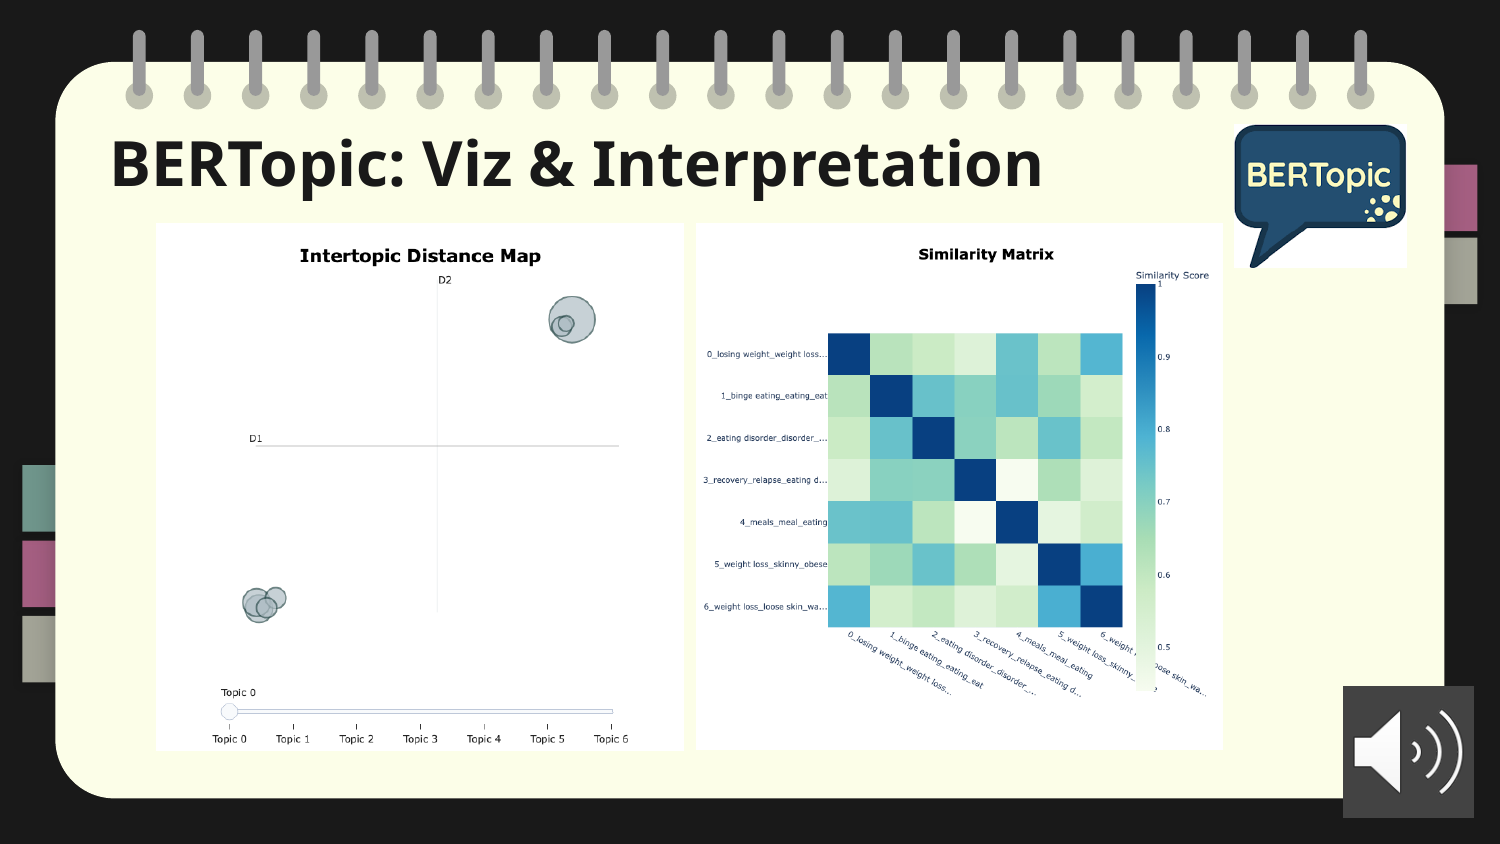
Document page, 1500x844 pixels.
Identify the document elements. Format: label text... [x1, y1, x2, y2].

picture [1234, 124, 1407, 268]
picture [695, 223, 1223, 750]
picture [1341, 685, 1476, 819]
picture [156, 222, 684, 751]
title BERTopic: Viz & Interpretation [94, 109, 1392, 204]
